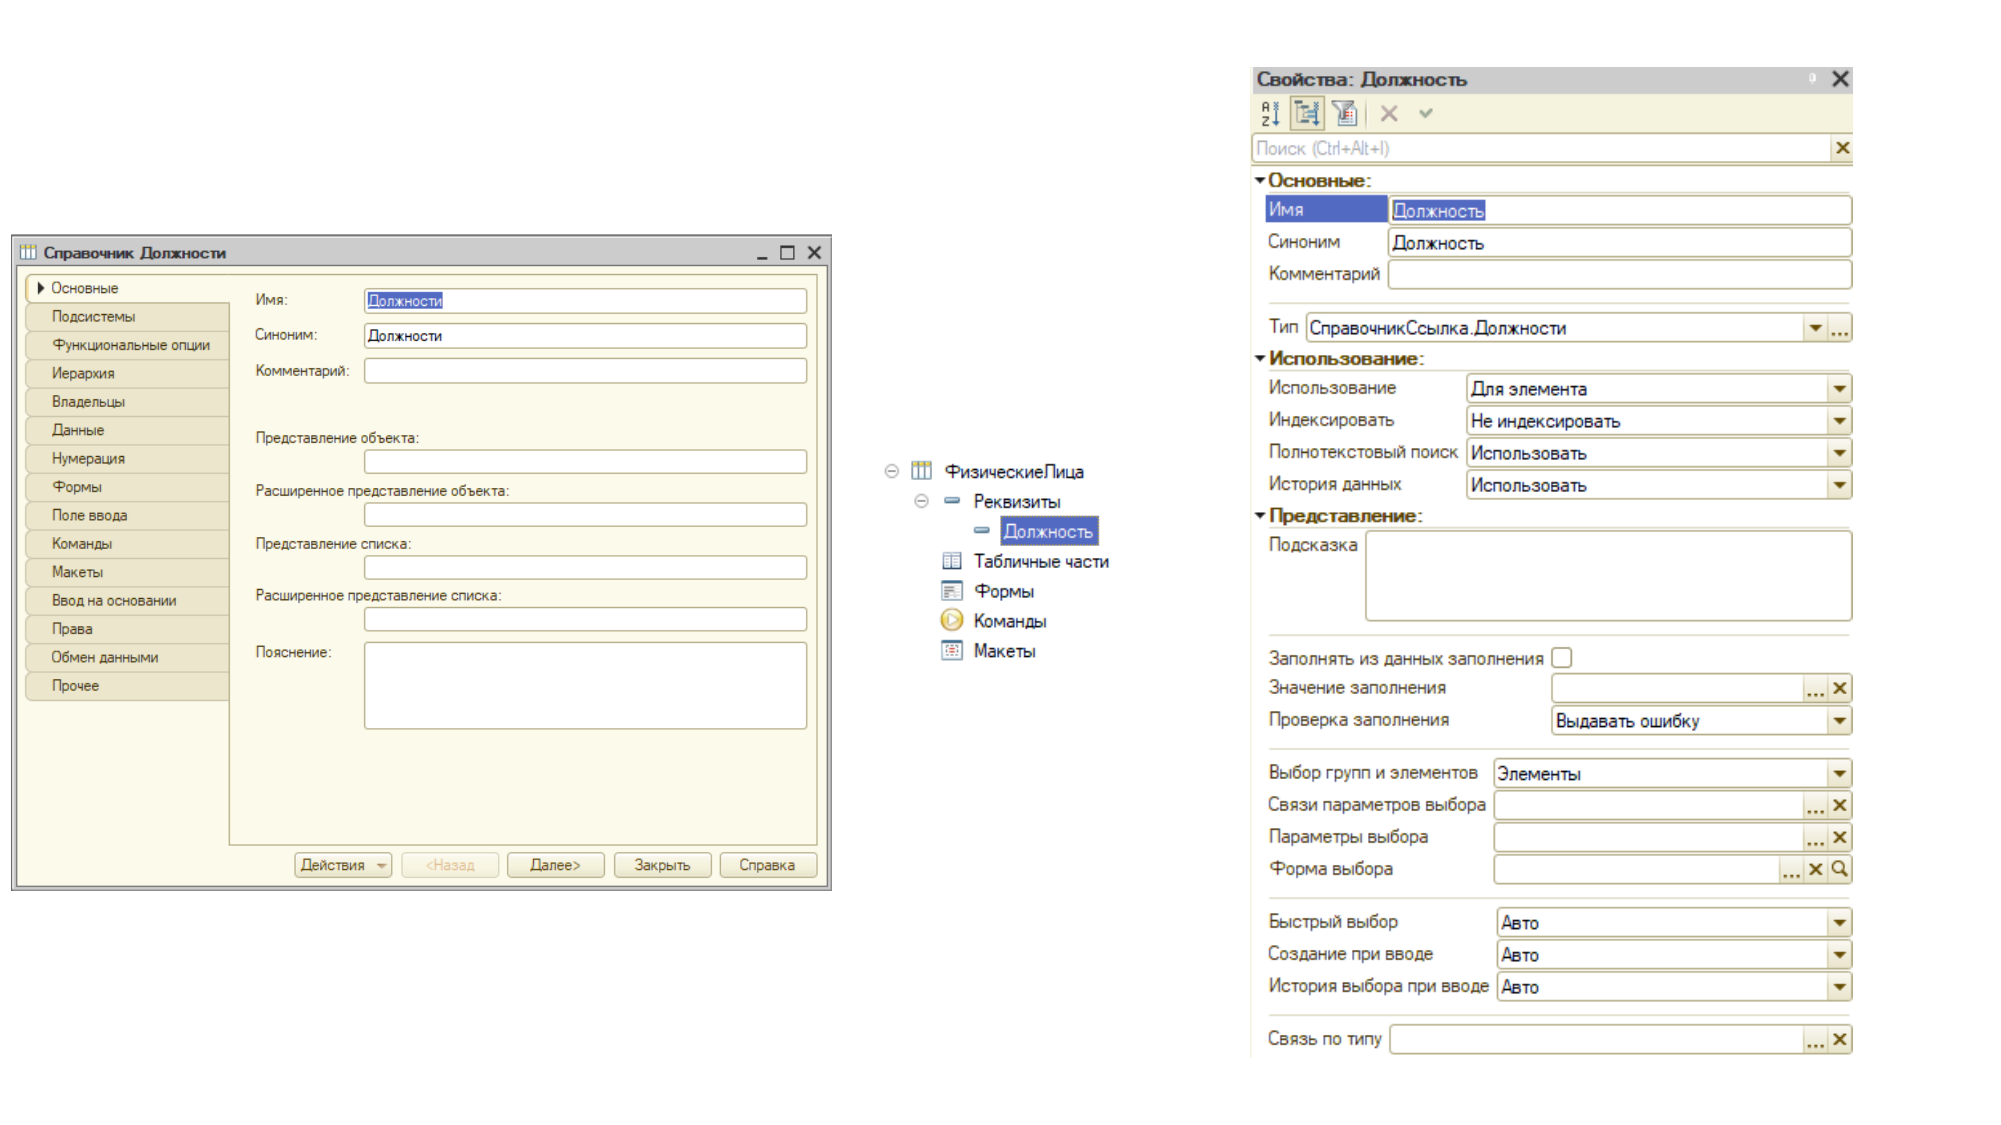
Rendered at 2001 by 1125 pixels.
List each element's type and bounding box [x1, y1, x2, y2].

picture [11, 234, 832, 891]
picture [882, 458, 1118, 667]
picture [1250, 67, 1853, 1058]
